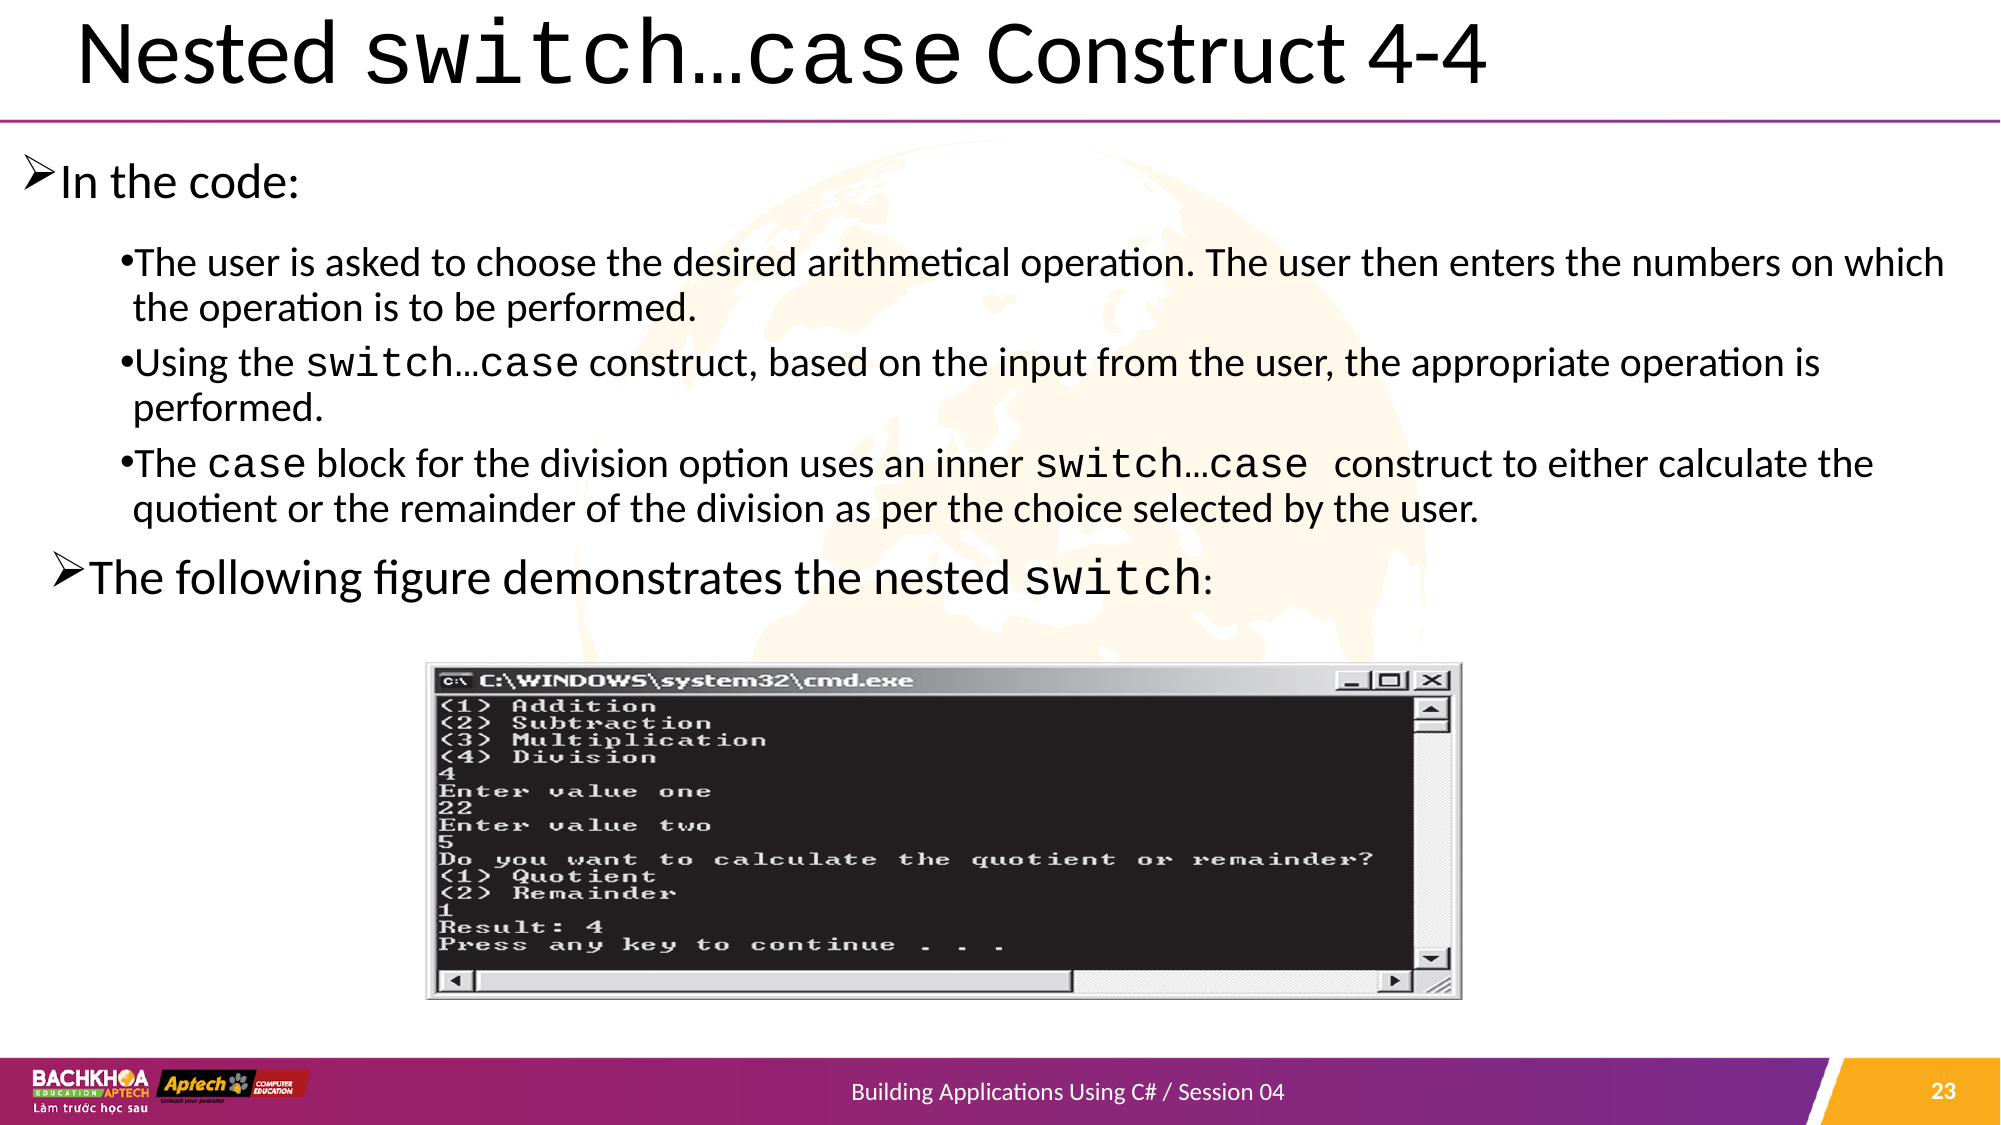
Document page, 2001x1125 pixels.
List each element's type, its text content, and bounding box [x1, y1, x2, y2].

picture [0, 0, 2001, 1125]
slide_number 23 [1899, 1059, 1988, 1120]
title Nested switch…case Construct 4-4 [5, 3, 1993, 116]
footer Building Applications Using C# / Session 04 [324, 1060, 1813, 1120]
list In the code: The user is asked to choose the desired arithmetical operation. The user then enters the numbers on which the operation is to be performed. Using the switch…case construct, based on the input from the user, the appropriate operation is performed. The case block for the division option uses an inner switch…case construct to either calculate the quotient or the remainder of the division as per the choice selected by the user. The following figure demonstrates the nested switch: [5, 125, 1993, 1014]
